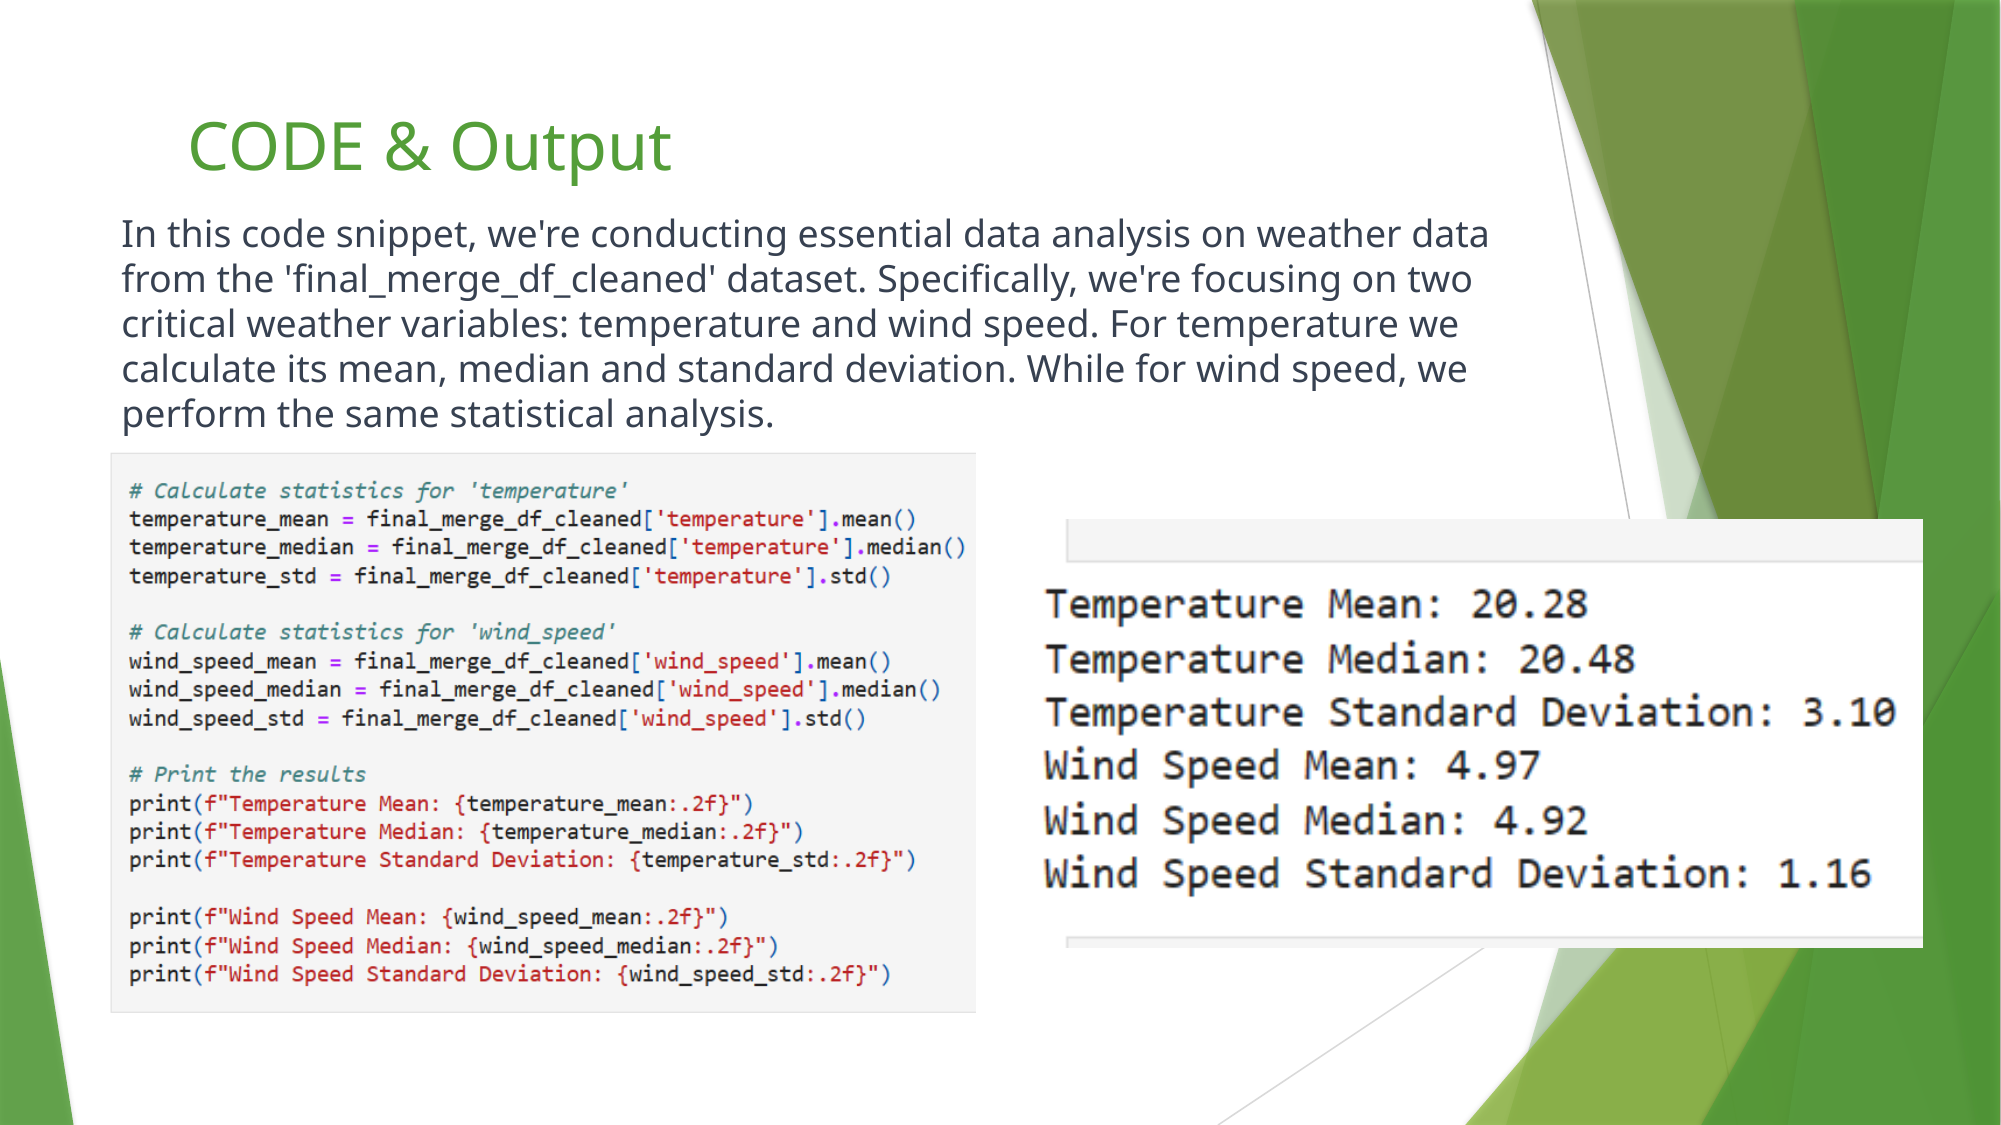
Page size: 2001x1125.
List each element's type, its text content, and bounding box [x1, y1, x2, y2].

list In this code snippet, we're conducting essential data analysis on weather data from the 'final_merge_df_cleaned' dataset. Specifically, we're focusing on two critical weather variables: temperature and wind speed. For temperature we calculate its mean, median and standard deviation. While for wind speed, we perform the same statistical analysis. [106, 196, 1543, 448]
picture [105, 447, 977, 1020]
title CODE & Output [172, 96, 773, 196]
picture [1016, 519, 1924, 948]
